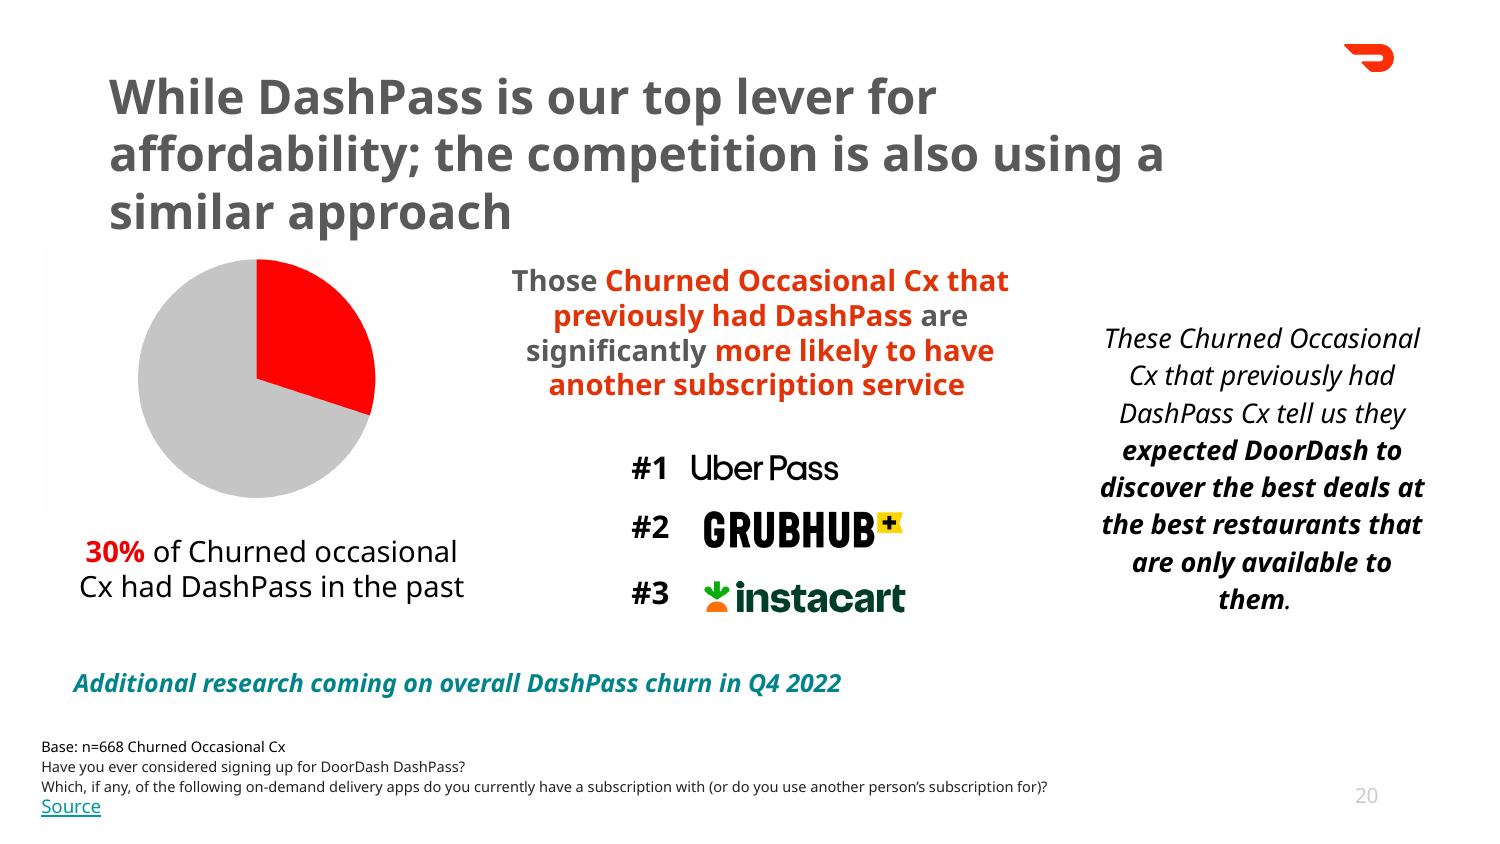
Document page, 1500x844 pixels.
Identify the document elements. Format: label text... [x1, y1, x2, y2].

picture [1344, 44, 1394, 72]
text_box Those Churned Occasional Cx that previously had DashPass are significantly more likely to have another subscription service [491, 246, 1030, 417]
text_box Base: n=668 Churned Occasional Cx Have you ever considered signing up for DoorDash DashPass? Which, if any, of the following on-demand delivery apps do you currently have a subscription with (or do you use another person’s subscription for)? Source [26, 722, 1131, 836]
picture [698, 572, 909, 628]
picture [704, 511, 903, 548]
text_box These Churned Occasional Cx that previously had DashPass Cx tell us they expected DoorDash to discover the best deals at the best restaurants that are only available to them. [1078, 301, 1446, 631]
text_box 30% of Churned occasional Cx had DashPass in the past [58, 517, 485, 618]
text_box #2 [616, 492, 775, 558]
text_box #1 [616, 433, 775, 492]
picture [43, 246, 471, 511]
text_box While DashPass is our top lever for affordability; the competition is also using a similar approach [94, 51, 1227, 138]
slide_number ‹#› [1303, 764, 1394, 830]
text_box #3 [616, 558, 775, 626]
text_box Additional research coming on overall DashPass churn in Q4 2022 [58, 652, 1089, 713]
picture [691, 454, 839, 481]
